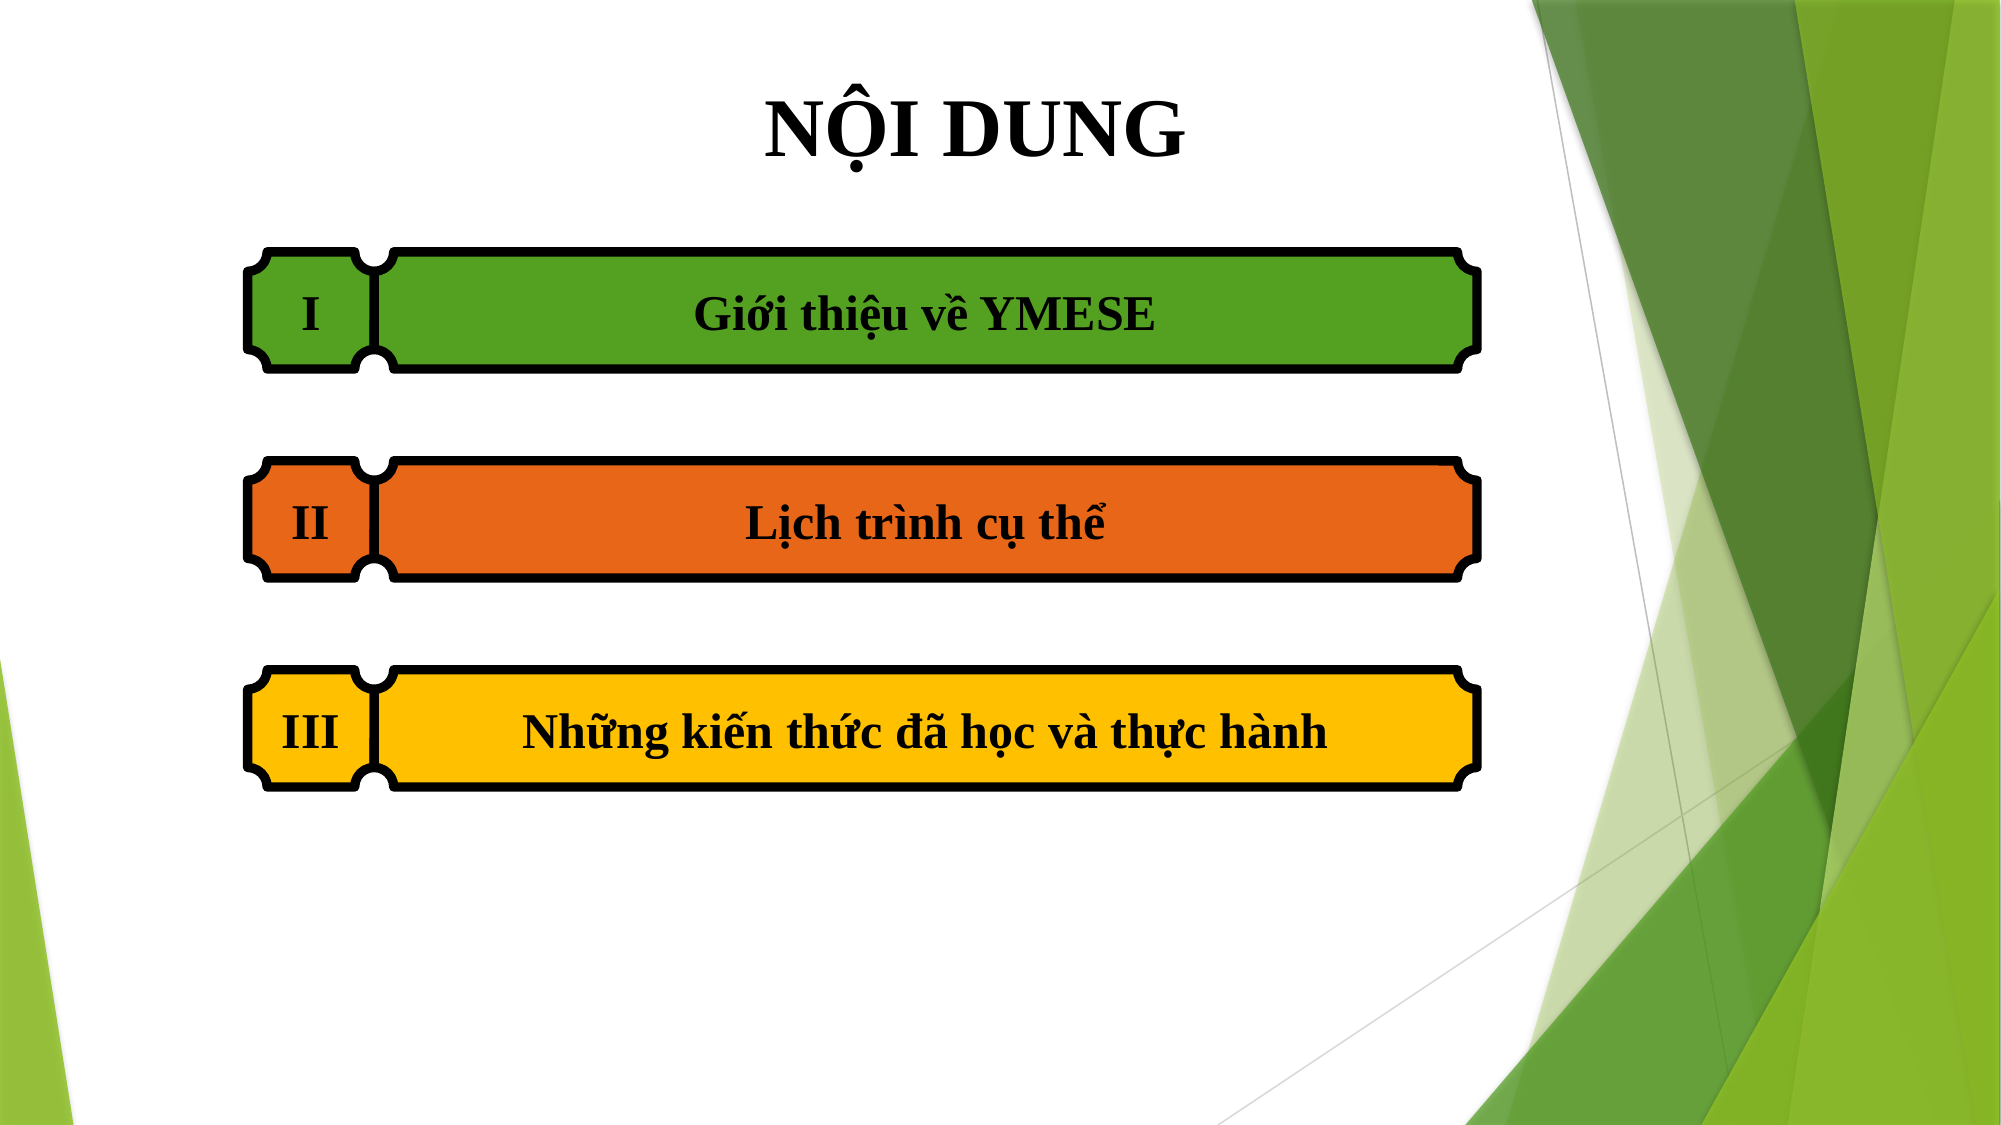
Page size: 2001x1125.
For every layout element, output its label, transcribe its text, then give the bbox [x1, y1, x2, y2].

text_box I [246, 250, 373, 371]
text_box Lịch trình cụ thể [372, 459, 1479, 580]
text_box Những kiến thức đã học và thực hành [372, 668, 1479, 789]
text_box II [245, 458, 374, 581]
text_box Giới thiệu về YMESE [372, 250, 1479, 371]
text_box III [245, 667, 374, 790]
title NỘI DUNG [729, 65, 1222, 186]
